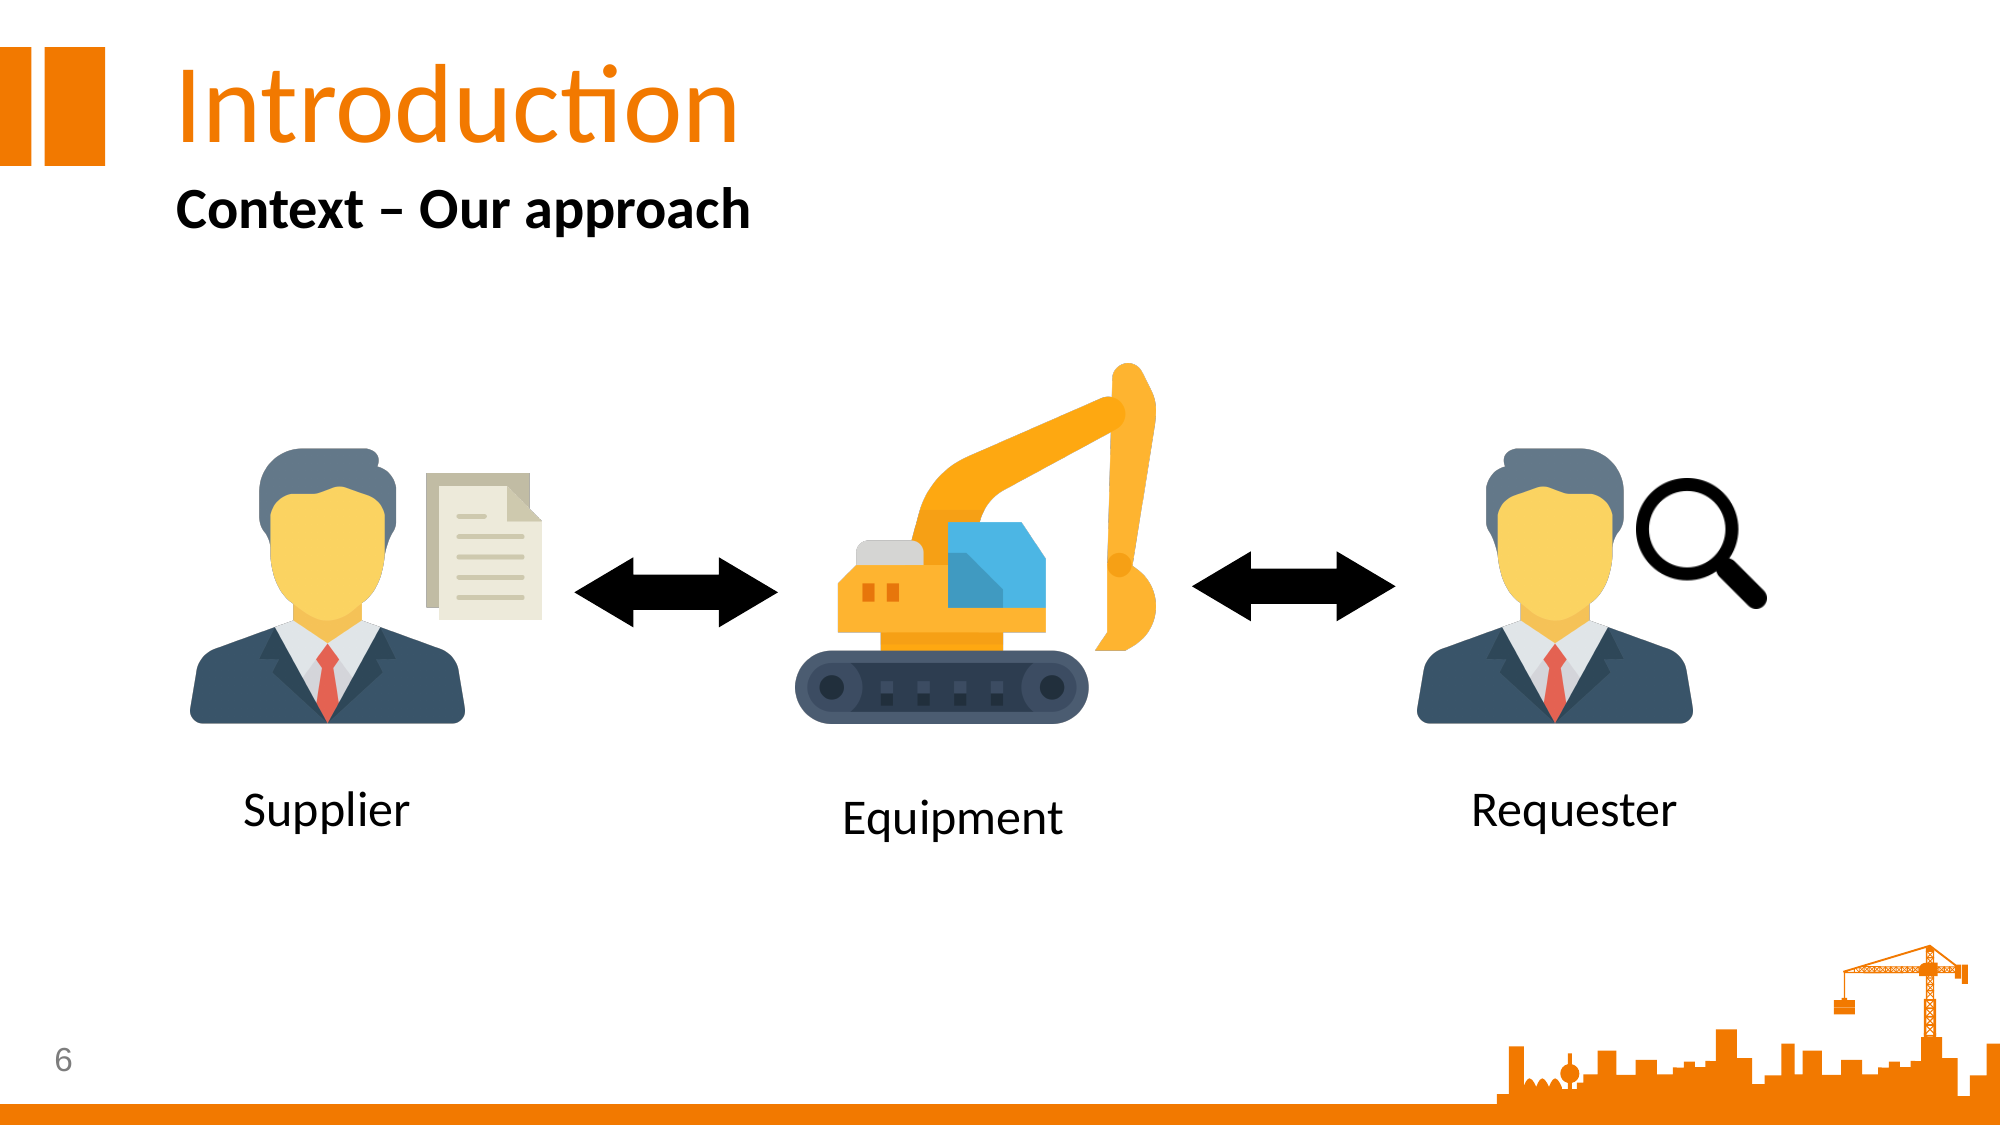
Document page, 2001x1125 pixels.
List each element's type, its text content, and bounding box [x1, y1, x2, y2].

text_box Supplier [228, 769, 426, 845]
picture [1417, 448, 1767, 724]
picture [795, 363, 1156, 724]
text_box Context – Our approach [161, 162, 827, 248]
text_box [1191, 551, 1396, 622]
picture [190, 448, 557, 724]
slide_number 6 [39, 1028, 490, 1089]
list Introduction [159, 47, 2000, 166]
text_box Requester [1456, 769, 1694, 845]
text_box [574, 557, 779, 628]
text_box Equipment [828, 776, 1080, 852]
